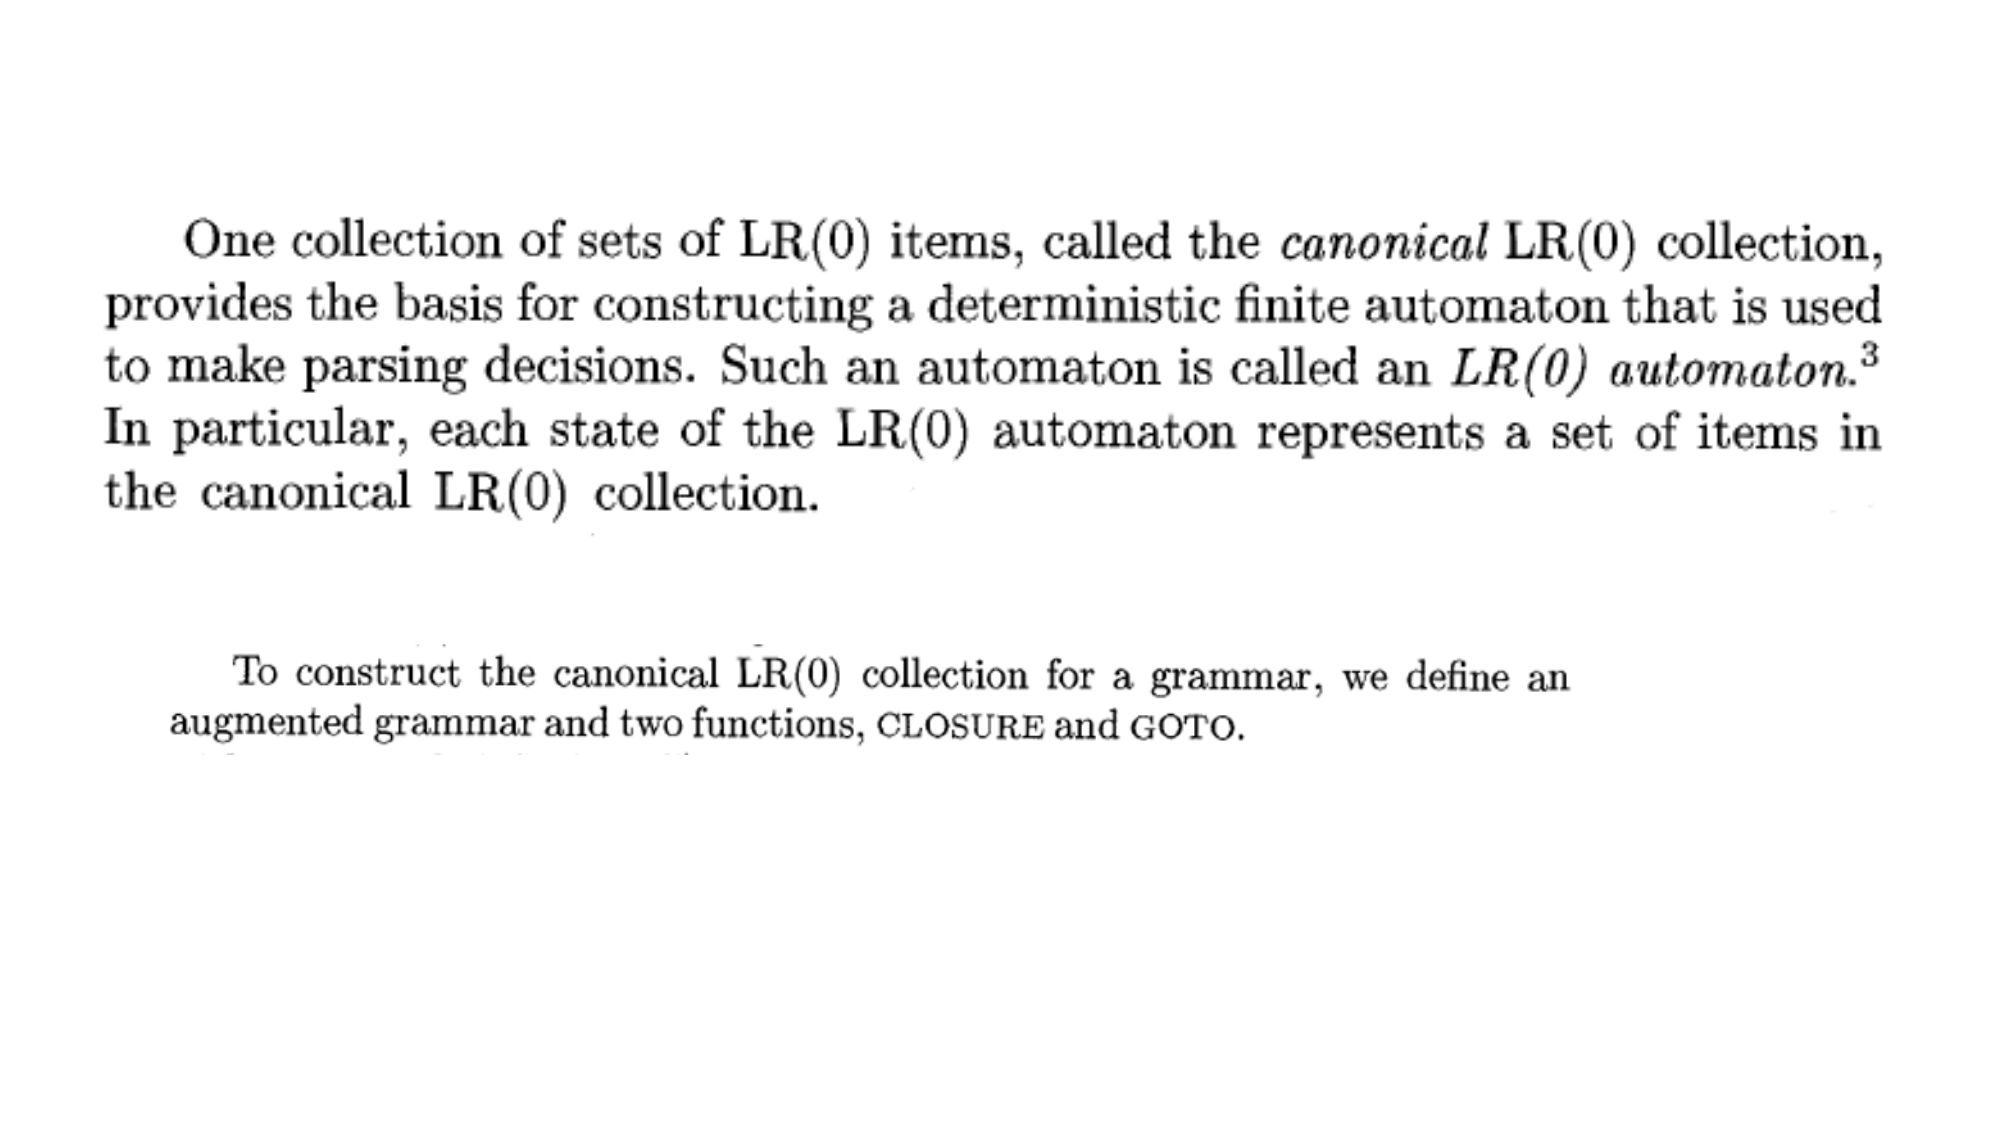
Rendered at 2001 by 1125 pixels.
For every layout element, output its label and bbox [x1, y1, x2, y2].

picture [28, 208, 1972, 755]
